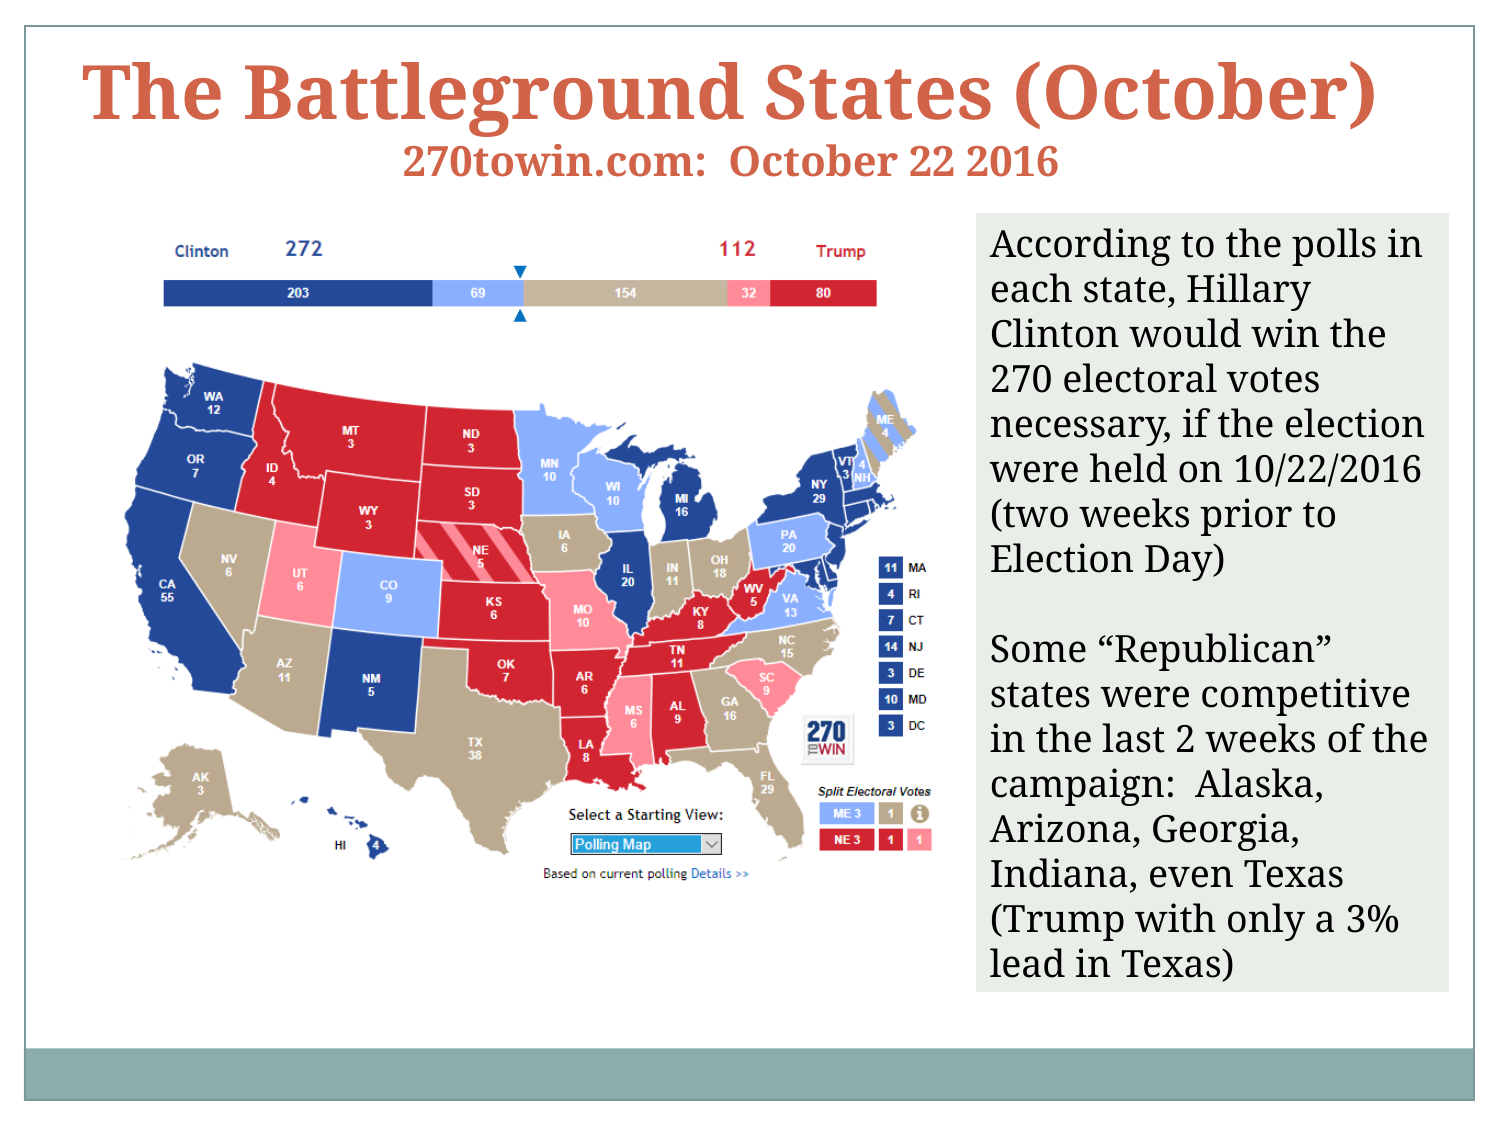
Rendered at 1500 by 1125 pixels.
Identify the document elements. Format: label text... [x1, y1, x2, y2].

text_box According to the polls in each state, Hillary Clinton would win the 270 electoral votes necessary, if the election were held on 10/22/2016 (two weeks prior to Election Day) Some “Republican” states were competitive in the last 2 weeks of the campaign: Alaska, Arizona, Georgia, Indiana, even Texas (Trump with only a 3% lead in Texas) [975, 212, 1450, 993]
picture [99, 234, 949, 901]
text_box The Battleground States (October) 270towin.com: October 22 2016 [49, 37, 1413, 193]
